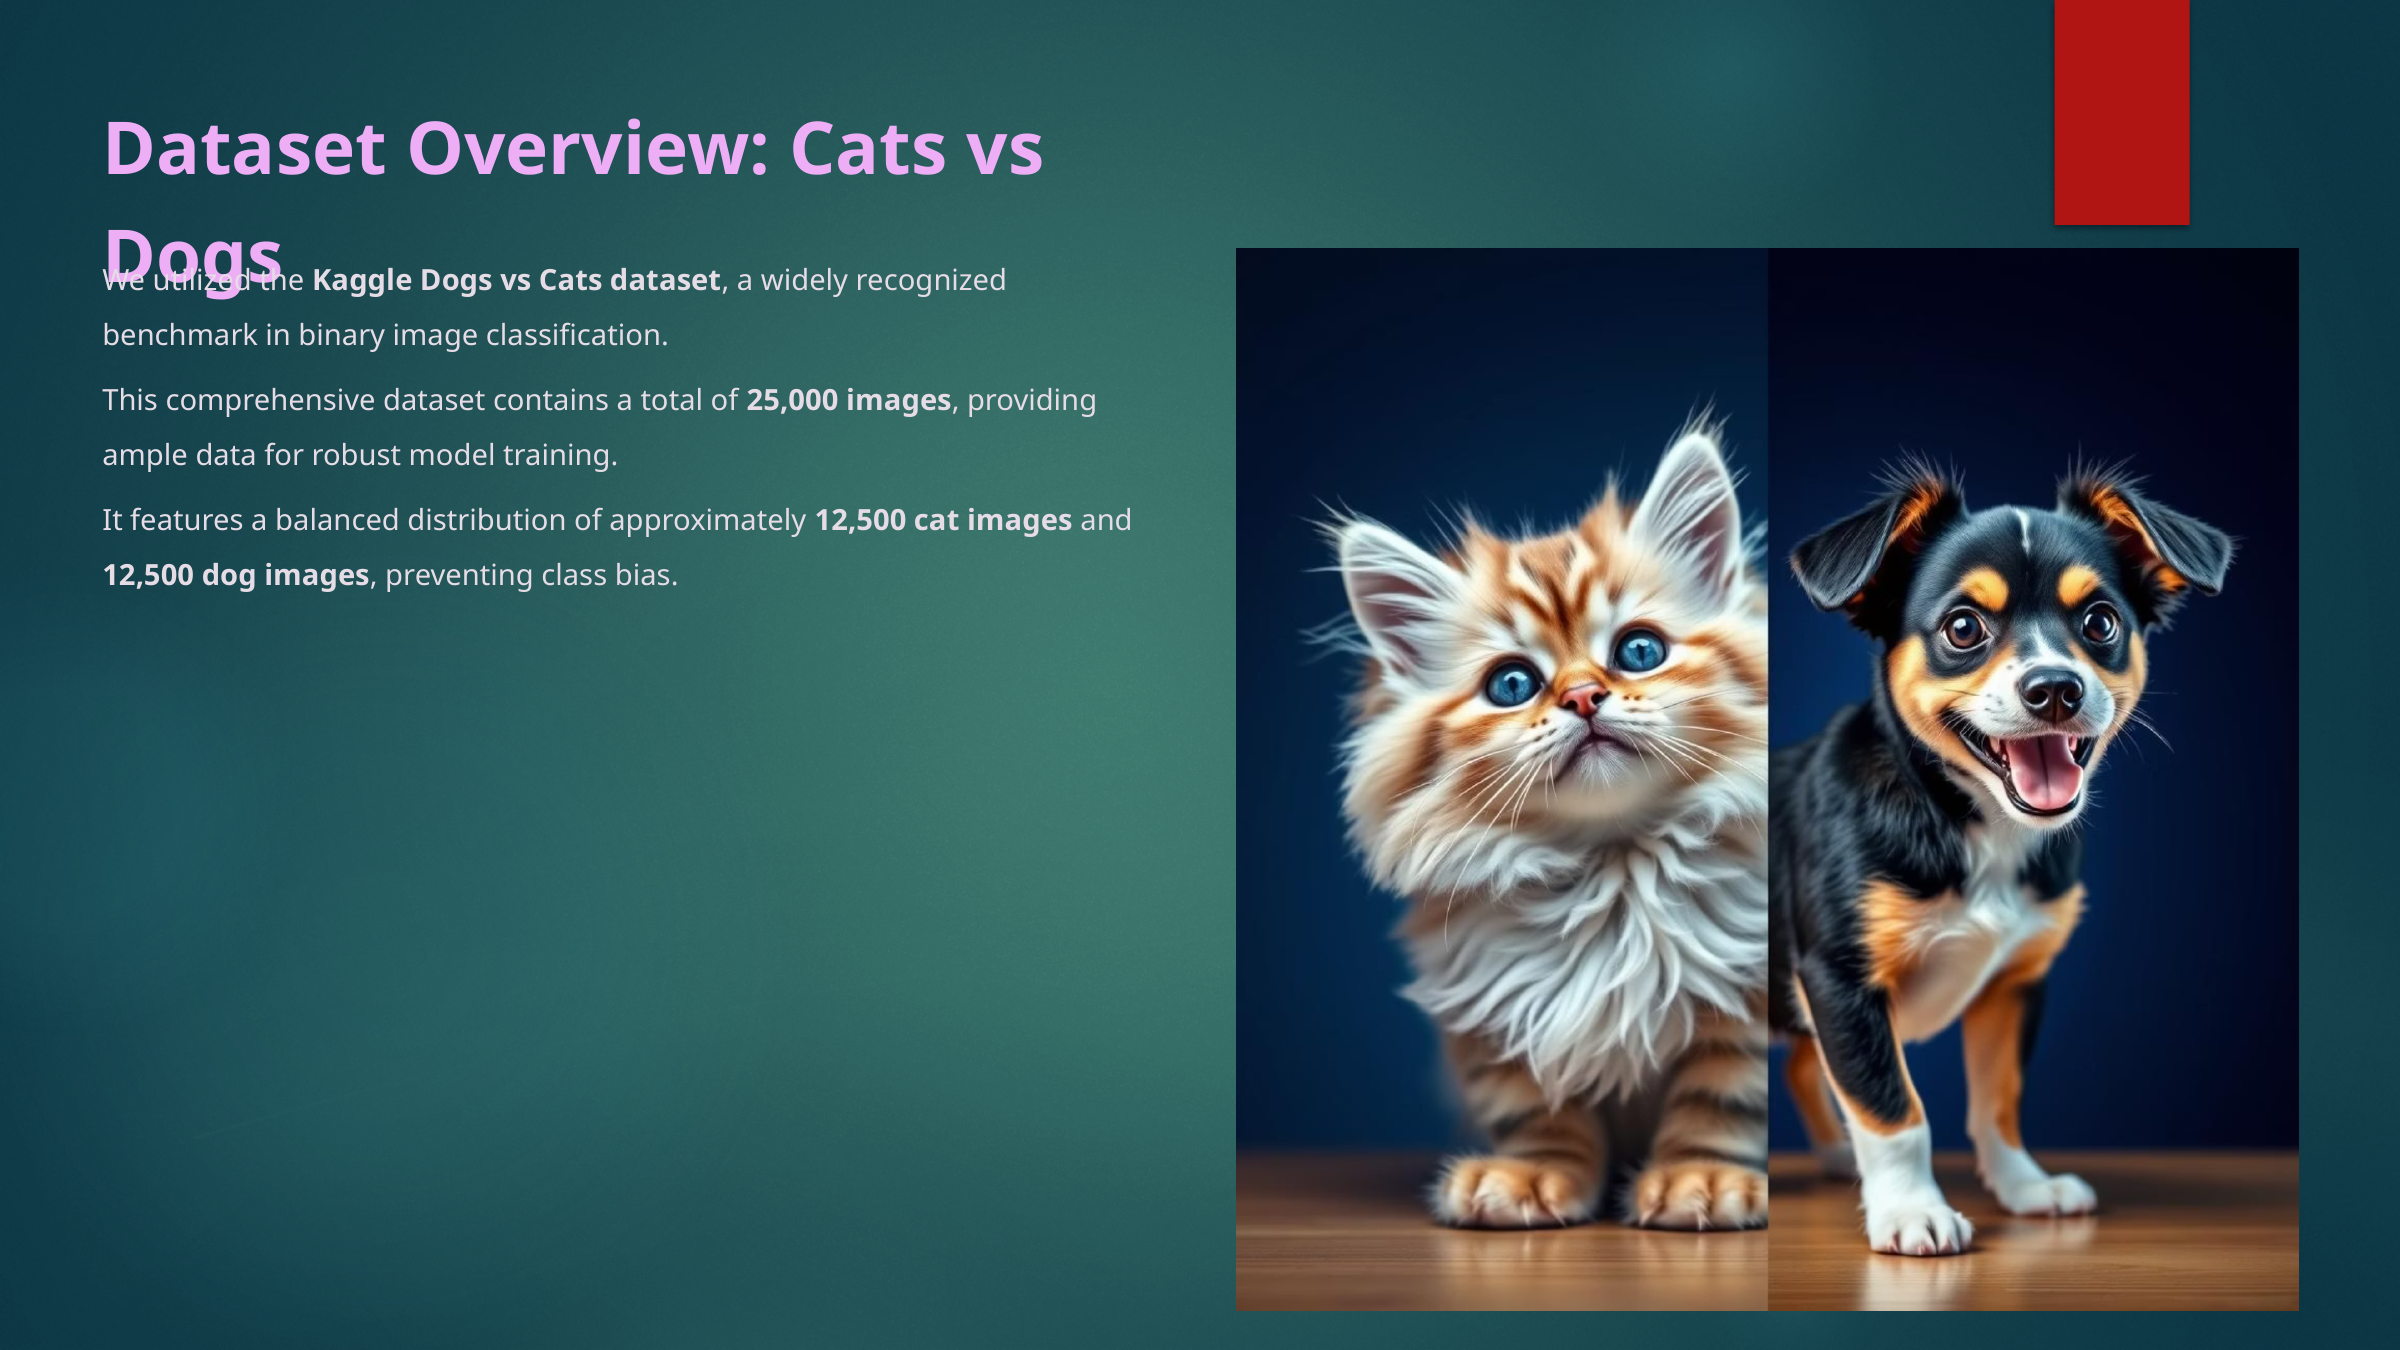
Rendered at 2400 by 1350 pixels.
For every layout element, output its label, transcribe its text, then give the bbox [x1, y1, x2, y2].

picture [0, 0, 2400, 1350]
text_box It features a balanced distribution of approximately 12,500 cat images and 12,500 dog images, preventing class bias. [102, 481, 1165, 576]
text_box This comprehensive dataset contains a total of 25,000 images, providing ample data for robust model training. [102, 361, 1165, 456]
text_box We utilized the Kaggle Dogs vs Cats dataset, a widely recognized benchmark in binary image classification. [102, 241, 1165, 336]
text_box Dataset Overview: Cats vs Dogs [102, 80, 1239, 172]
